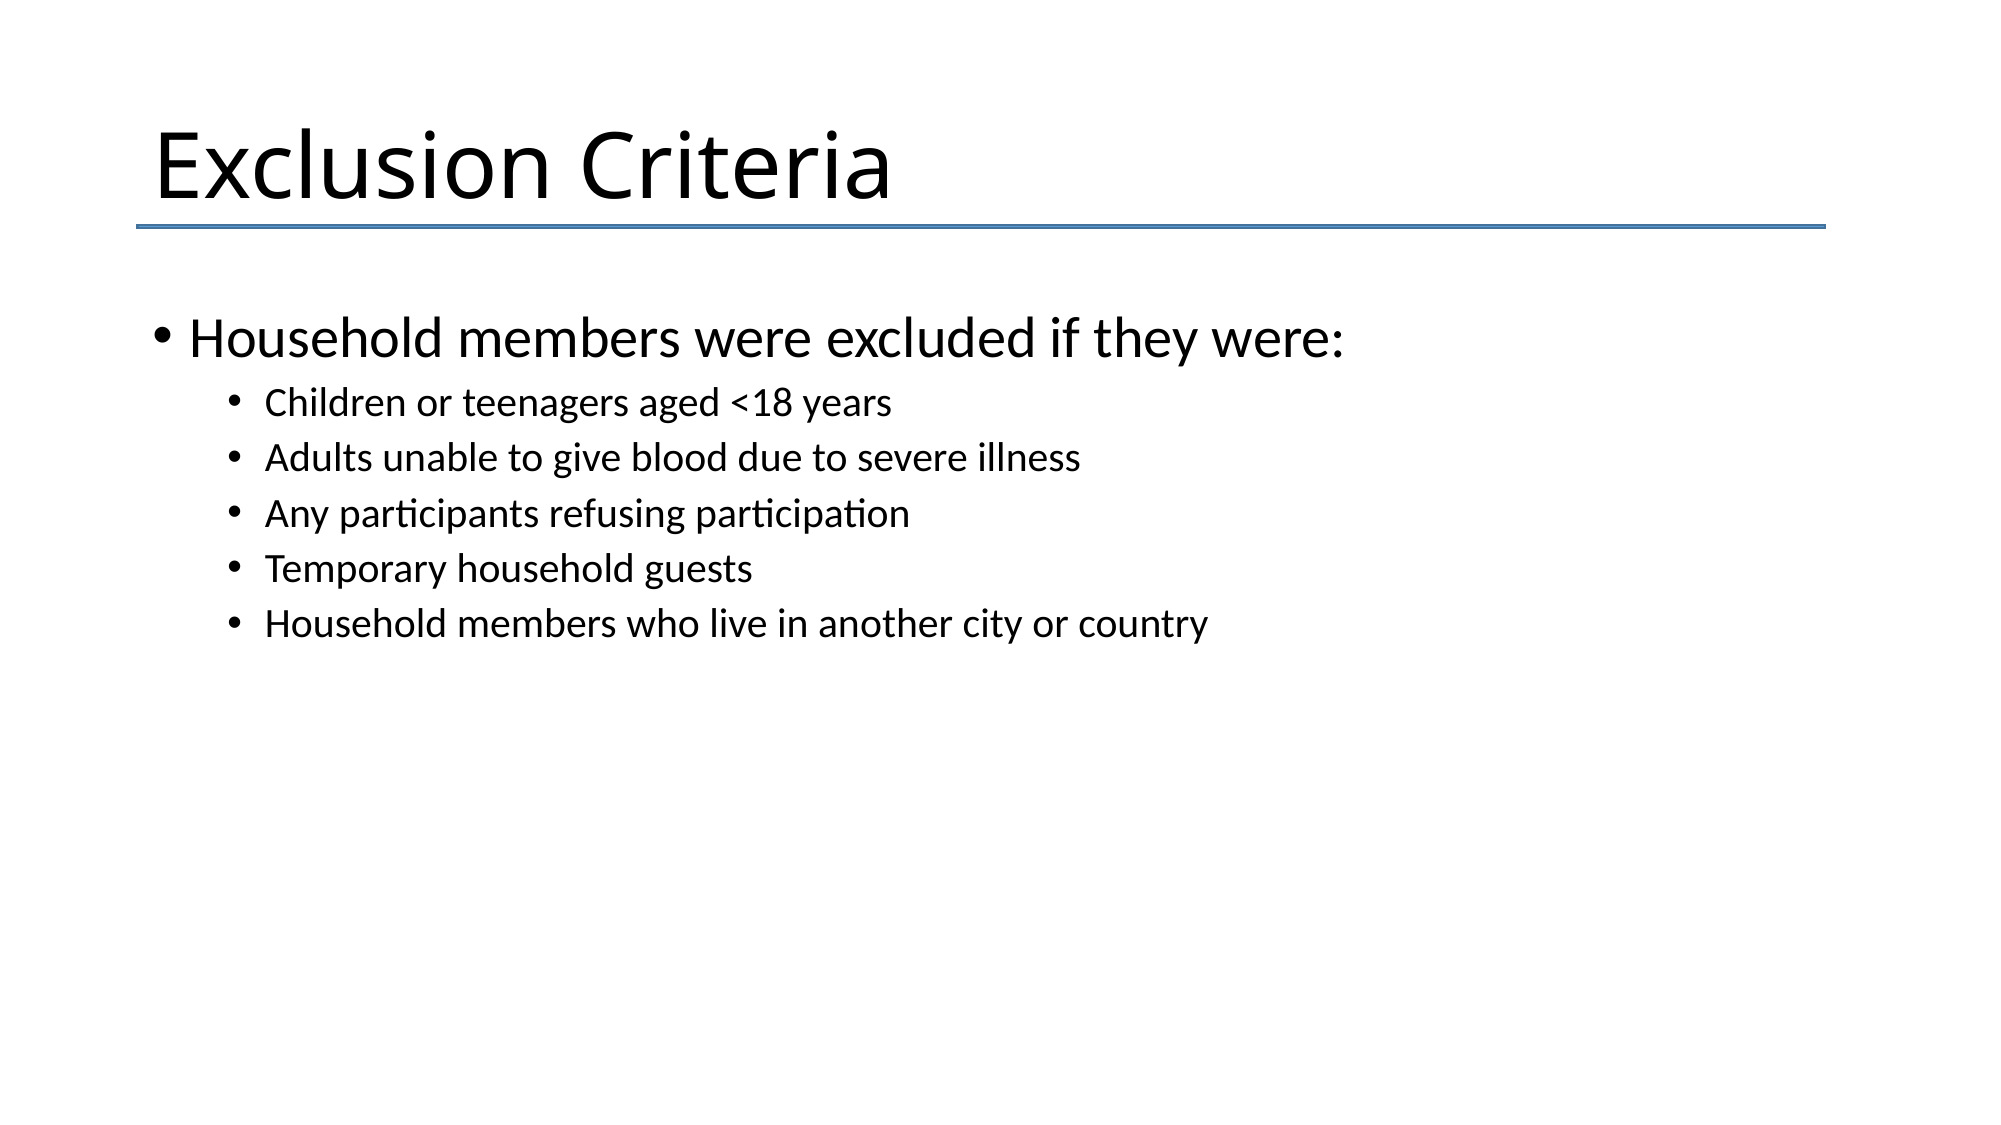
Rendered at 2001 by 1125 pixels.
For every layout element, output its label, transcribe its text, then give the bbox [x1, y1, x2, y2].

title Exclusion Criteria [137, 59, 1863, 278]
text_box [136, 224, 1826, 229]
list Household members were excluded if they were: Children or teenagers aged <18 years Adults unable to give blood due to severe illness Any participants refusing participation Temporary household guests Household members who live in another city or country [137, 299, 1863, 1014]
